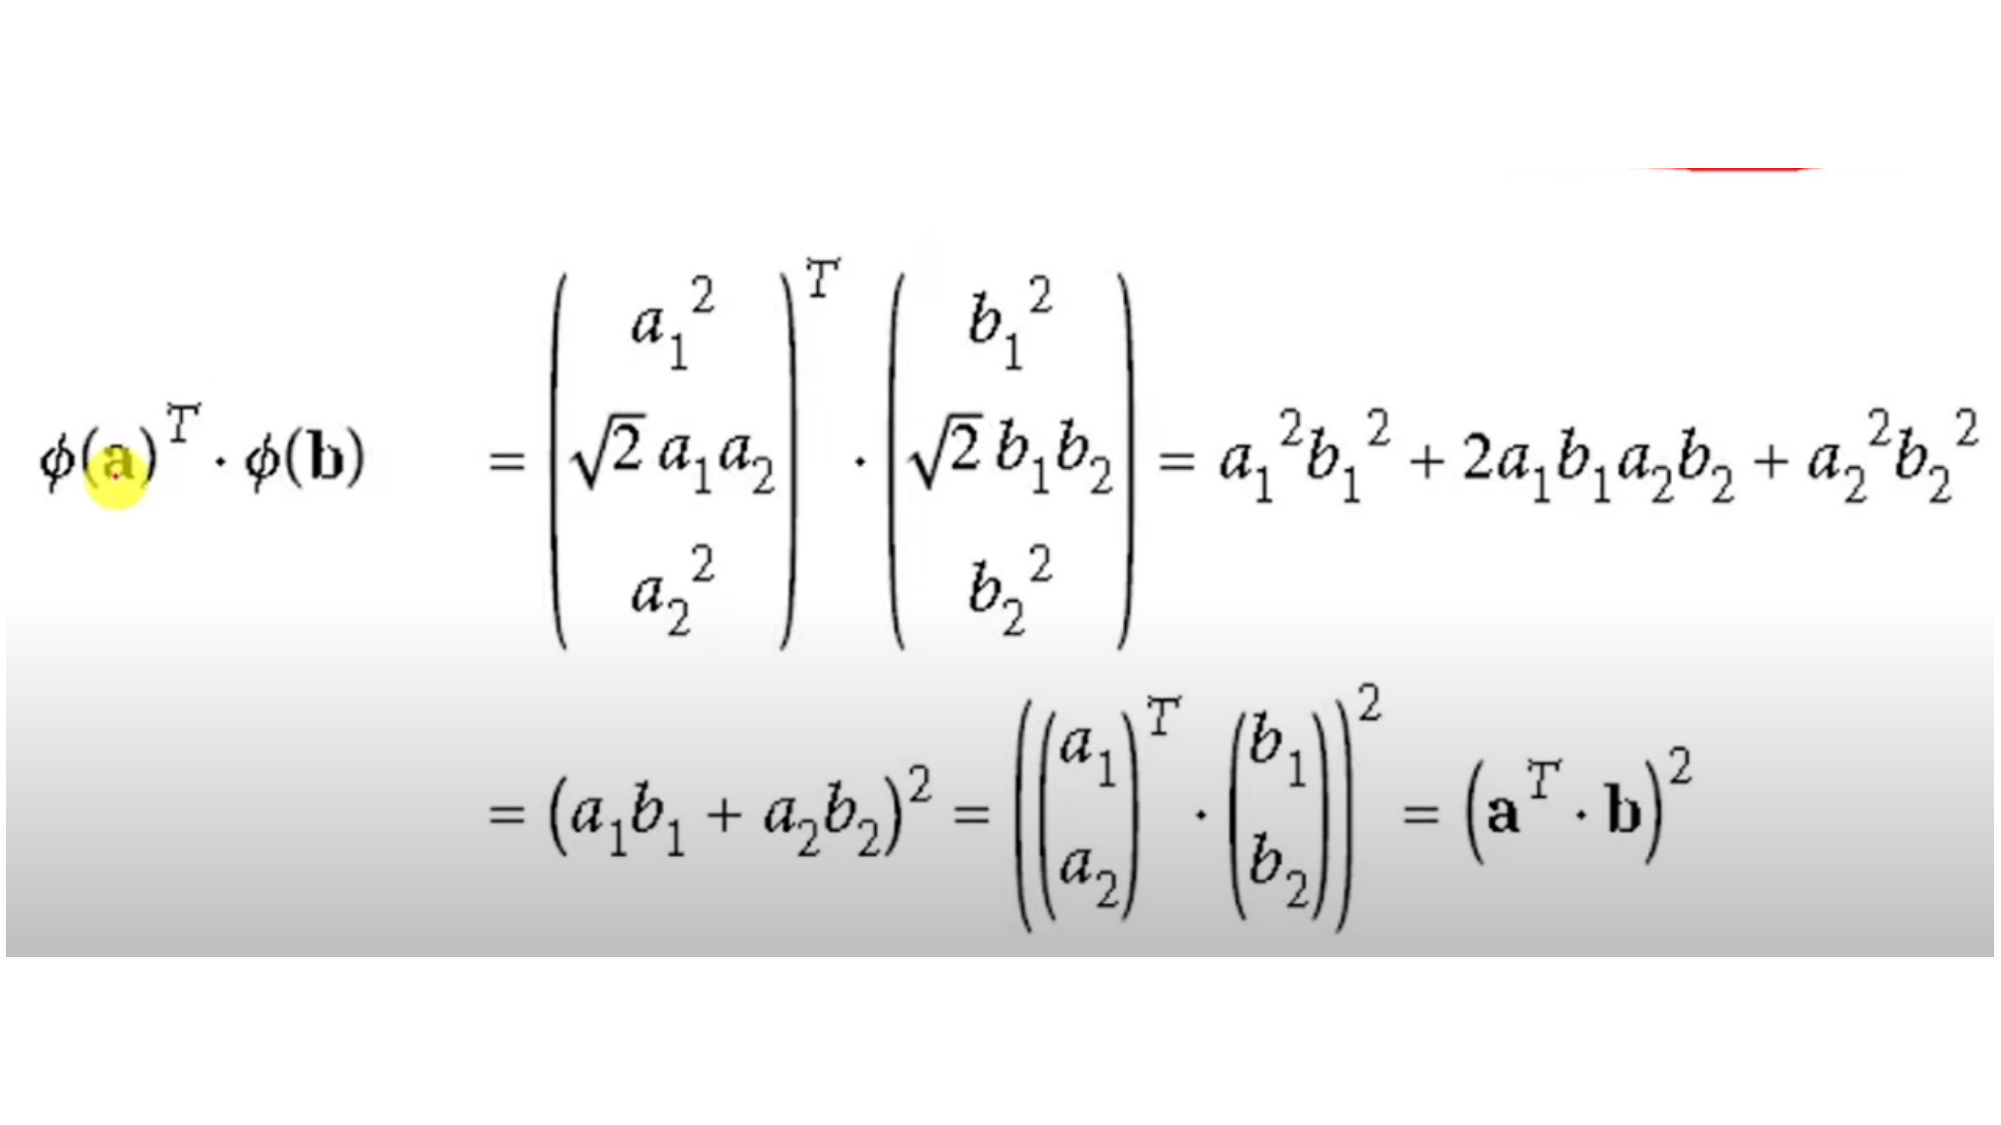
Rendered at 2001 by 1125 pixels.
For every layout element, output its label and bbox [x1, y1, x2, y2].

picture [6, 168, 1994, 957]
